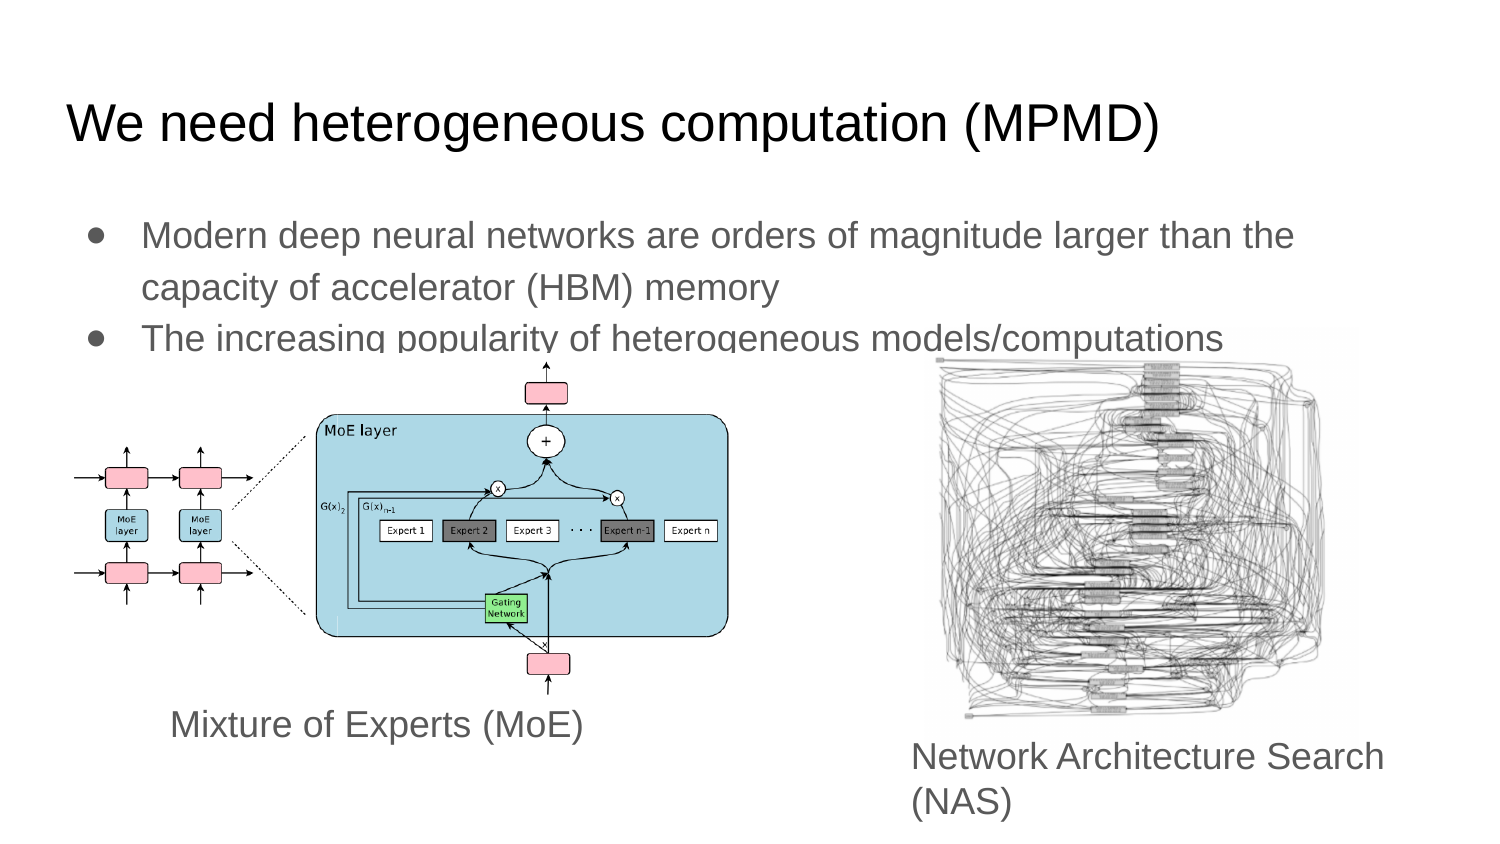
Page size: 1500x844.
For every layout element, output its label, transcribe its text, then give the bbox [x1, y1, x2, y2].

title We need heterogeneous computation (MPMD) [51, 72, 1449, 167]
text_box Mixture of Experts (MoE) [154, 702, 733, 760]
text_box Network Architecture Search (NAS) [895, 717, 1474, 838]
picture [50, 353, 758, 695]
list Modern deep neural networks are orders of magnitude larger than the capacity of accelerator (HBM) memory The increasing popularity of heterogeneous models/computations [51, 189, 1449, 384]
picture [924, 327, 1360, 770]
